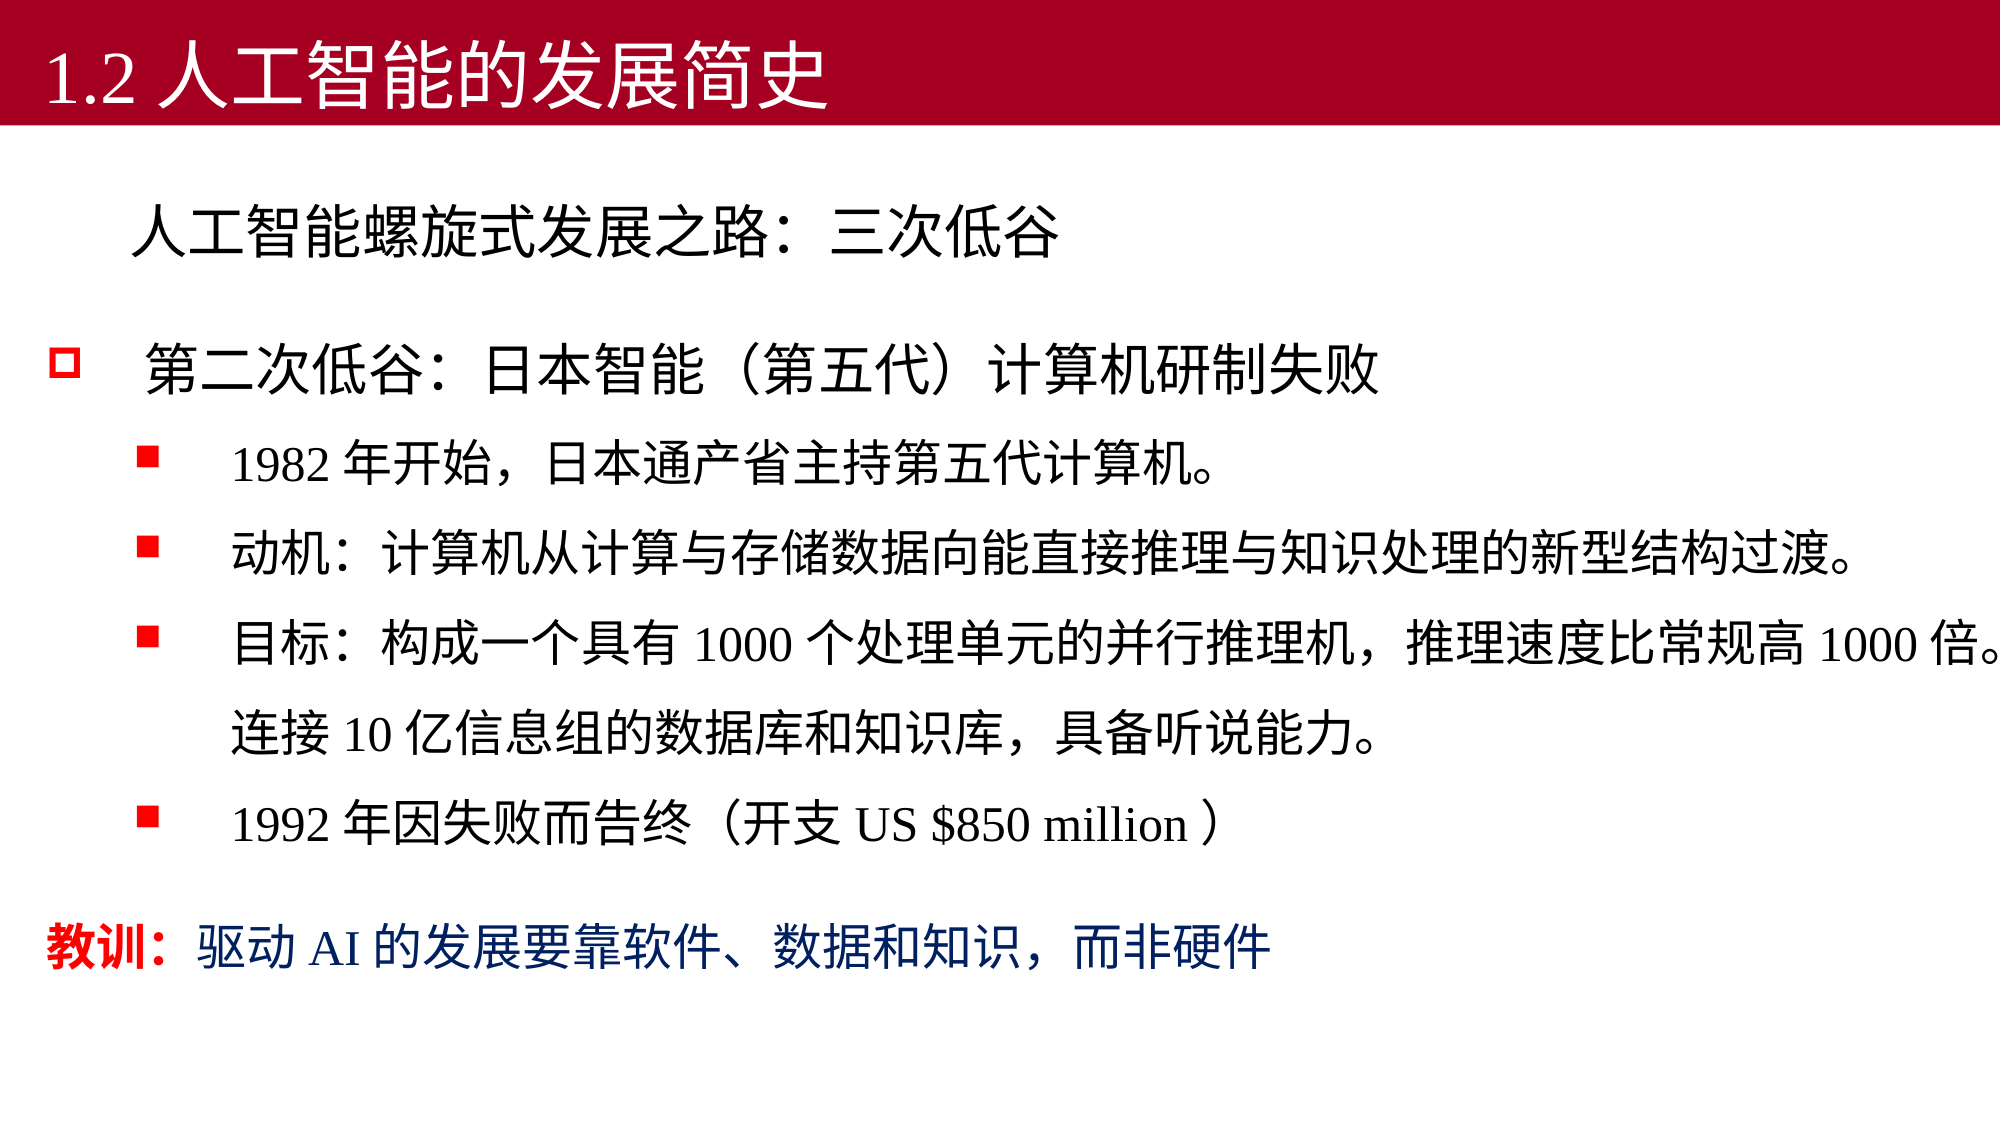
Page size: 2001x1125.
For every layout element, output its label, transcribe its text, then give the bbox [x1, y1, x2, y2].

text_box 第二次低谷：日本智能（第五代）计算机研制失败 1982年开始，日本通产省主持第五代计算机。 动机：计算机从计算与存储数据向能直接推理与知识处理的新型结构过渡。 目标：构成一个具有1000个处理单元的并行推理机，推理速度比常规高1000倍。连接10亿信息组的数据库和知识库，具备听说能力。 1992年因失败而告终（开支US $850 million） 教训：驱动AI的发展要靠软件、数据和知识，而非硬件 [26, 290, 2000, 1106]
title 人工智能螺旋式发展之路：三次低谷 [114, 181, 2000, 289]
text_box 1.2人工智能的发展简史 [0, 0, 2000, 126]
